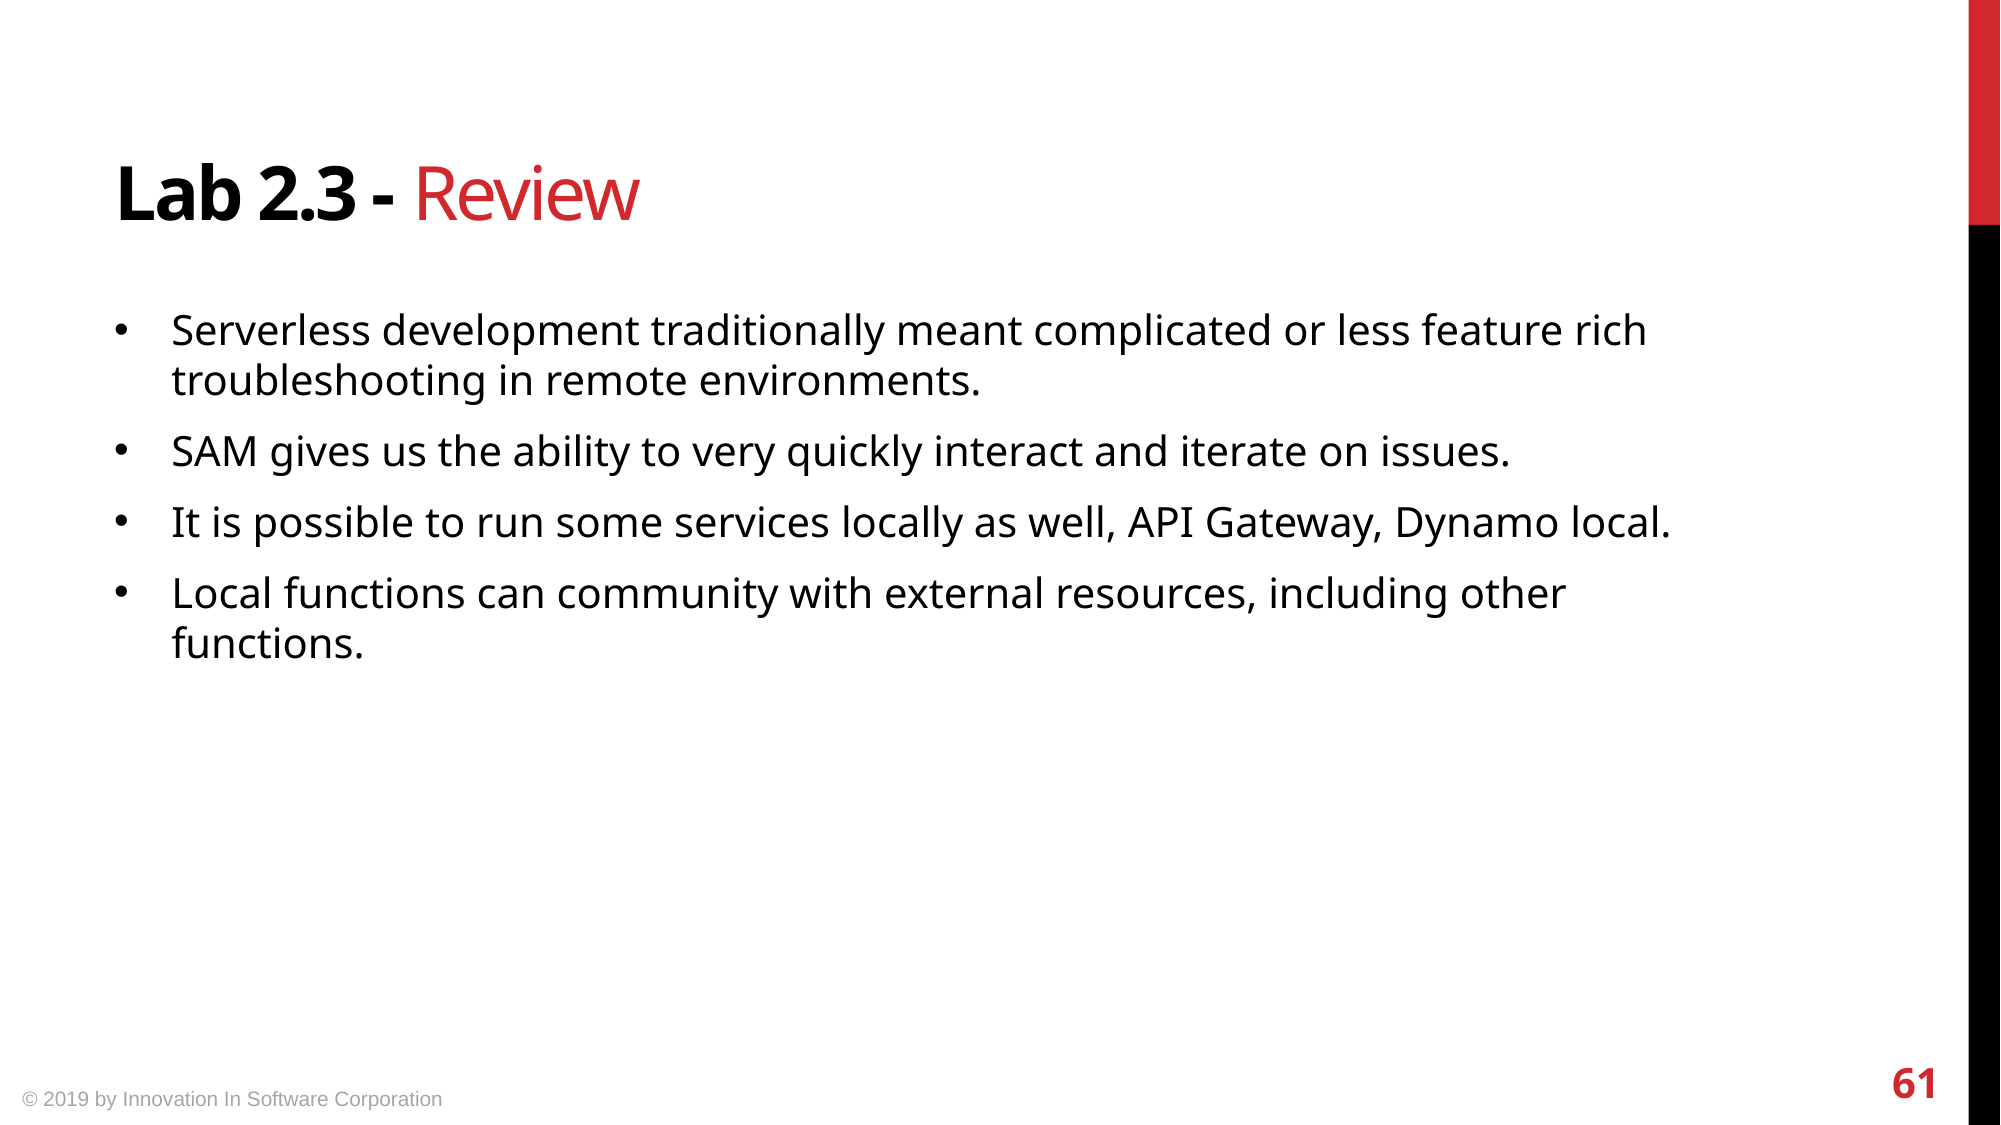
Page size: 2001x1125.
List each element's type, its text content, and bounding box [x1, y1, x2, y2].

title Lab 2.3 - Review [99, 123, 1877, 244]
list Serverless development traditionally meant complicated or less feature rich troubleshooting in remote environments. SAM gives us the ability to very quickly interact and iterate on issues. It is possible to run some services locally as well, API Gateway, Dynamo local. Local functions can community with external resources, including other functions. [99, 296, 1767, 1002]
footer © 2019 by Innovation In Software Corporation [7, 1078, 758, 1125]
slide_number 61 [1739, 1045, 1956, 1125]
